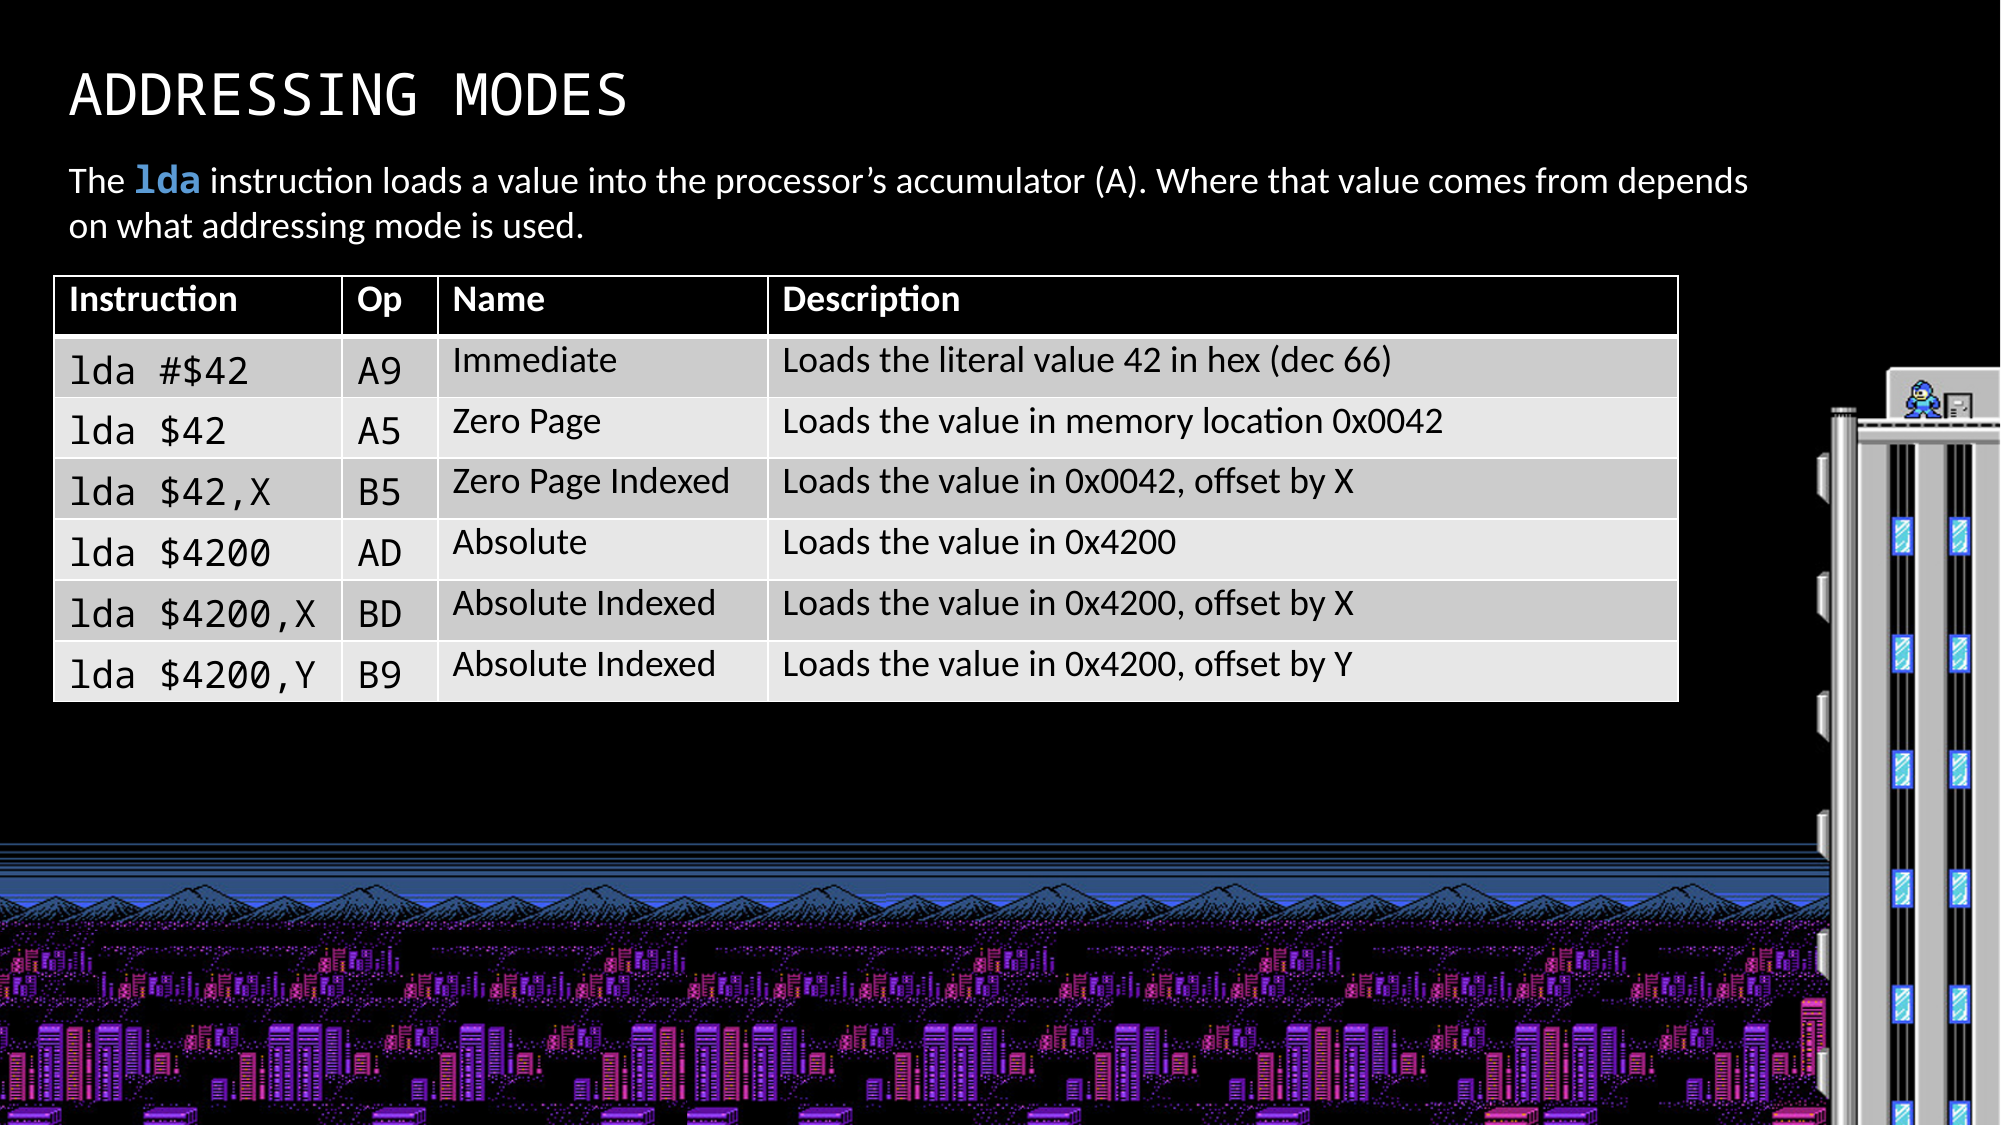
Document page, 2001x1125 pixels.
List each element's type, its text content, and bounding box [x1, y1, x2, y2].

table_cell lda $42 [55, 398, 341, 457]
table_cell lda #$42 [55, 339, 341, 397]
table_cell lda $4200,Y [55, 642, 341, 701]
table_cell Absolute [439, 520, 767, 579]
picture [0, 0, 2001, 1125]
table_cell AD [343, 520, 437, 579]
table_cell Loads the value in 0x4200, offset by X [769, 581, 1677, 640]
text_box The lda instruction loads a value into the processor’s accumulator (A). Where that value comes from depends on what addressing mode is used. [54, 148, 1794, 254]
table_cell Loads the value in 0x0042, offset by X [769, 459, 1677, 518]
table_cell Zero Page Indexed [439, 459, 767, 518]
table_cell Absolute Indexed [439, 642, 767, 701]
table_cell B9 [343, 642, 437, 701]
table_cell lda $4200,X [55, 581, 341, 640]
table_header Op [343, 277, 437, 334]
table_cell A9 [343, 339, 437, 397]
table_cell Loads the value in memory location 0x0042 [769, 398, 1677, 457]
table_cell Immediate [439, 339, 767, 397]
table_cell lda $4200 [55, 520, 341, 579]
table_cell BD [343, 581, 437, 640]
table_header Instruction [55, 277, 341, 334]
table_cell A5 [343, 398, 437, 457]
table_cell Absolute Indexed [439, 581, 767, 640]
text_box ADDRESSING MODES [54, 49, 1814, 135]
table_cell Zero Page [439, 398, 767, 457]
table_cell Loads the value in 0x4200 [769, 520, 1677, 579]
table_cell Loads the literal value 42 in hex (dec 66) [769, 339, 1677, 397]
table_cell B5 [343, 459, 437, 518]
table_header Name [439, 277, 767, 334]
table_header Description [769, 277, 1677, 334]
table_cell lda $42,X [55, 459, 341, 518]
table_cell Loads the value in 0x4200, offset by Y [769, 642, 1677, 701]
